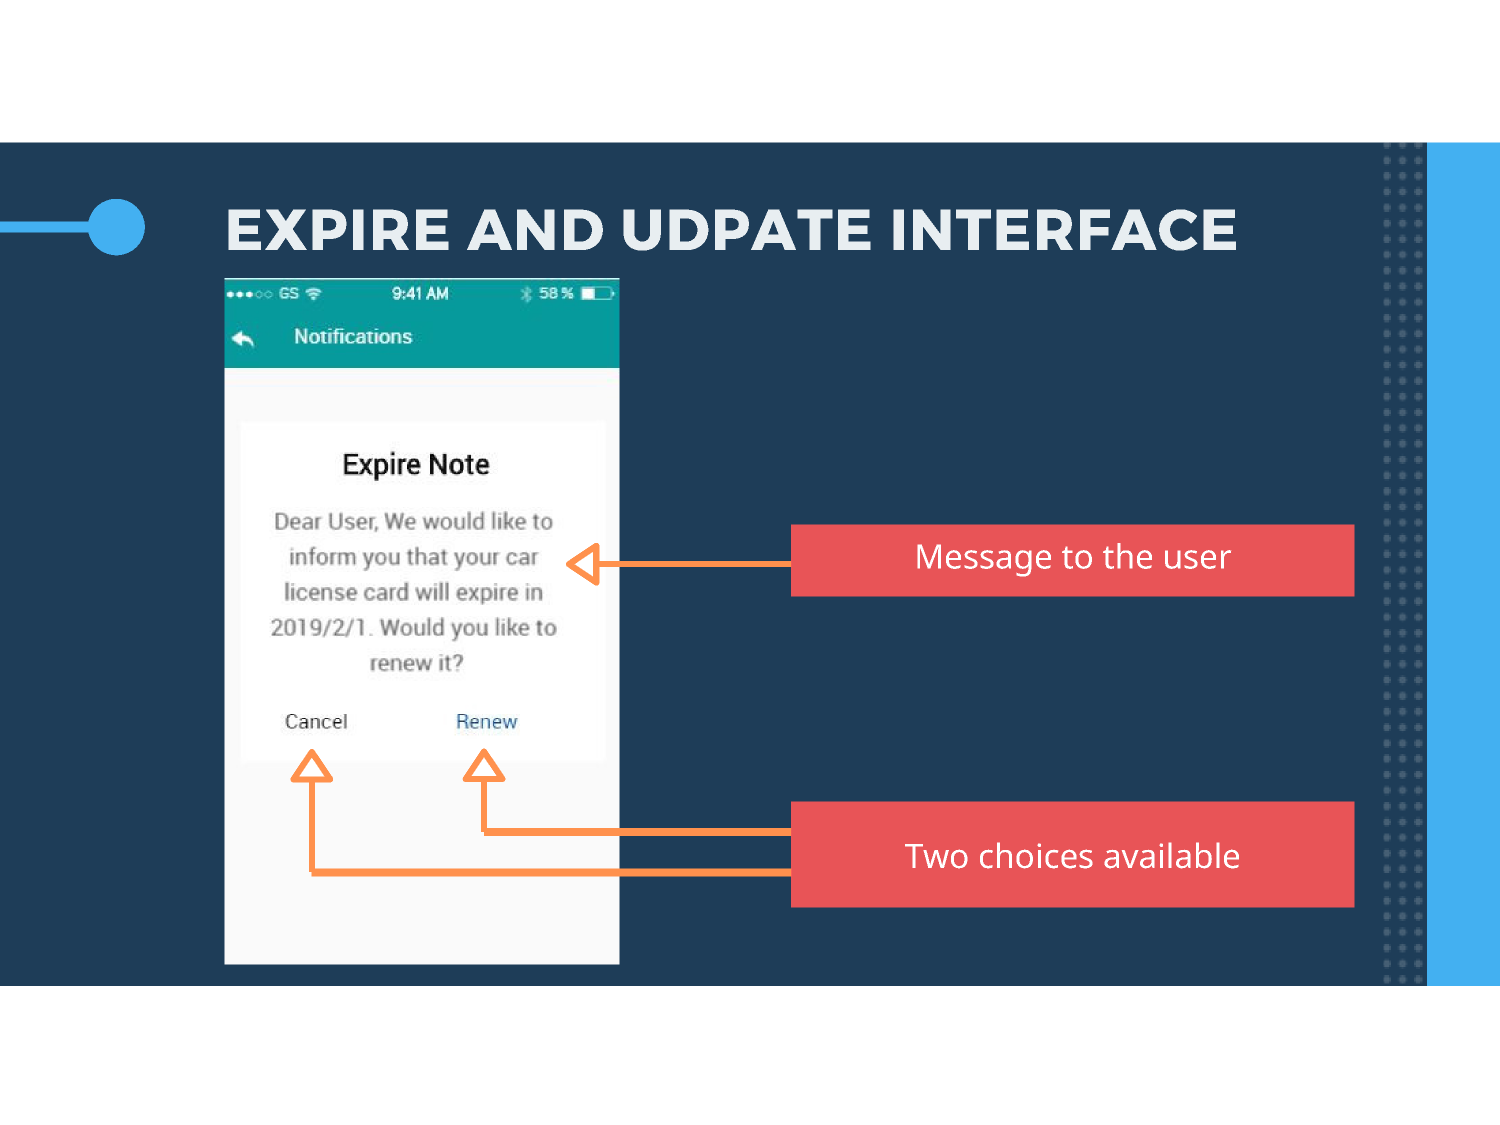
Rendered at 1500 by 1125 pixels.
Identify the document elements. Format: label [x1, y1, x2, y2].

picture [0, 141, 1500, 987]
